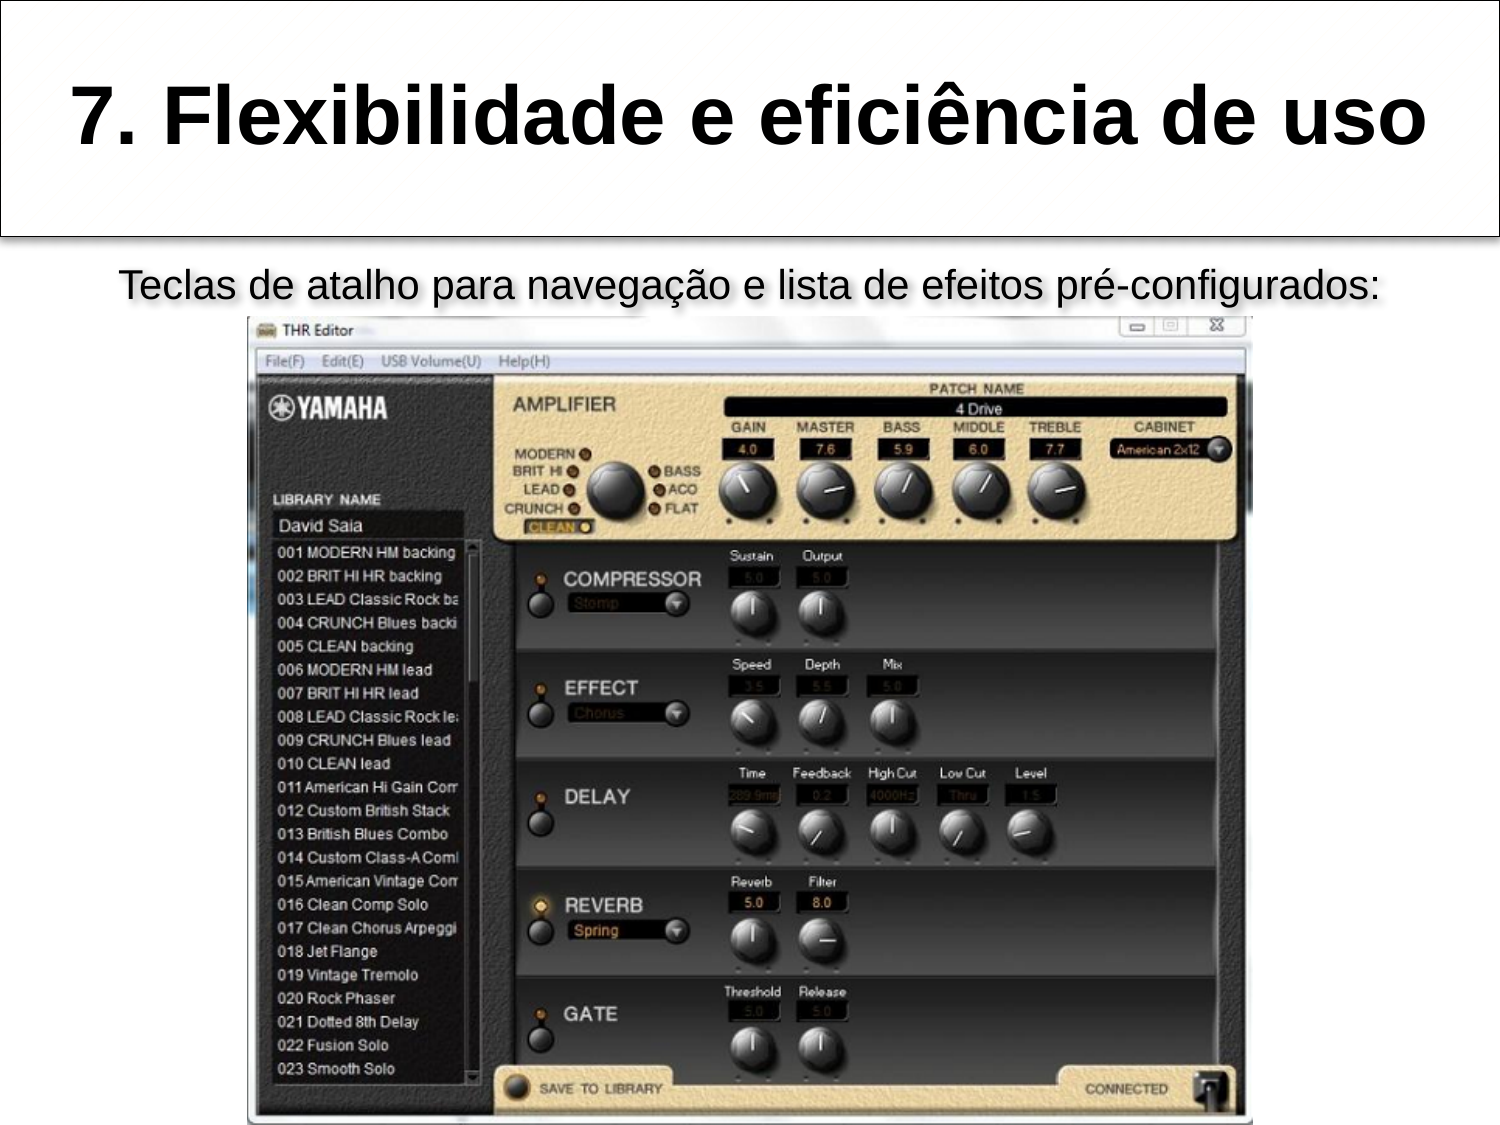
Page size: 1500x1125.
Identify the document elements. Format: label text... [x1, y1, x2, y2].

text_box Teclas de atalho para navegação e lista de efeitos pré-configurados: [103, 250, 1397, 316]
title 7. Flexibilidade e eficiência de uso [0, 0, 1500, 237]
picture [246, 316, 1253, 1125]
